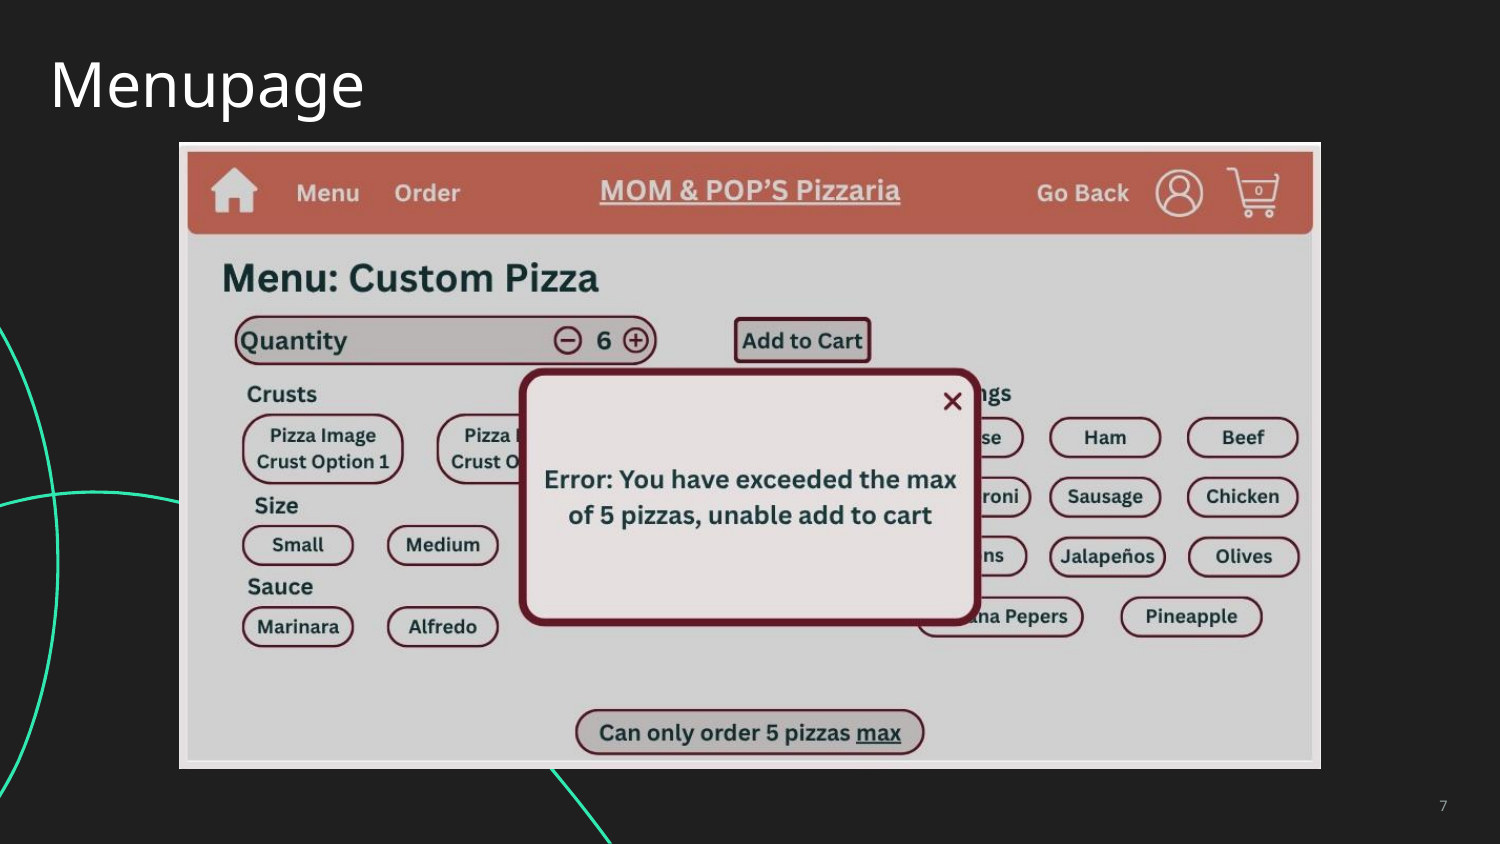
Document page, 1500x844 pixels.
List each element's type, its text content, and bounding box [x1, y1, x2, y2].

picture [178, 141, 1321, 769]
text_box Menupage [34, 30, 897, 121]
